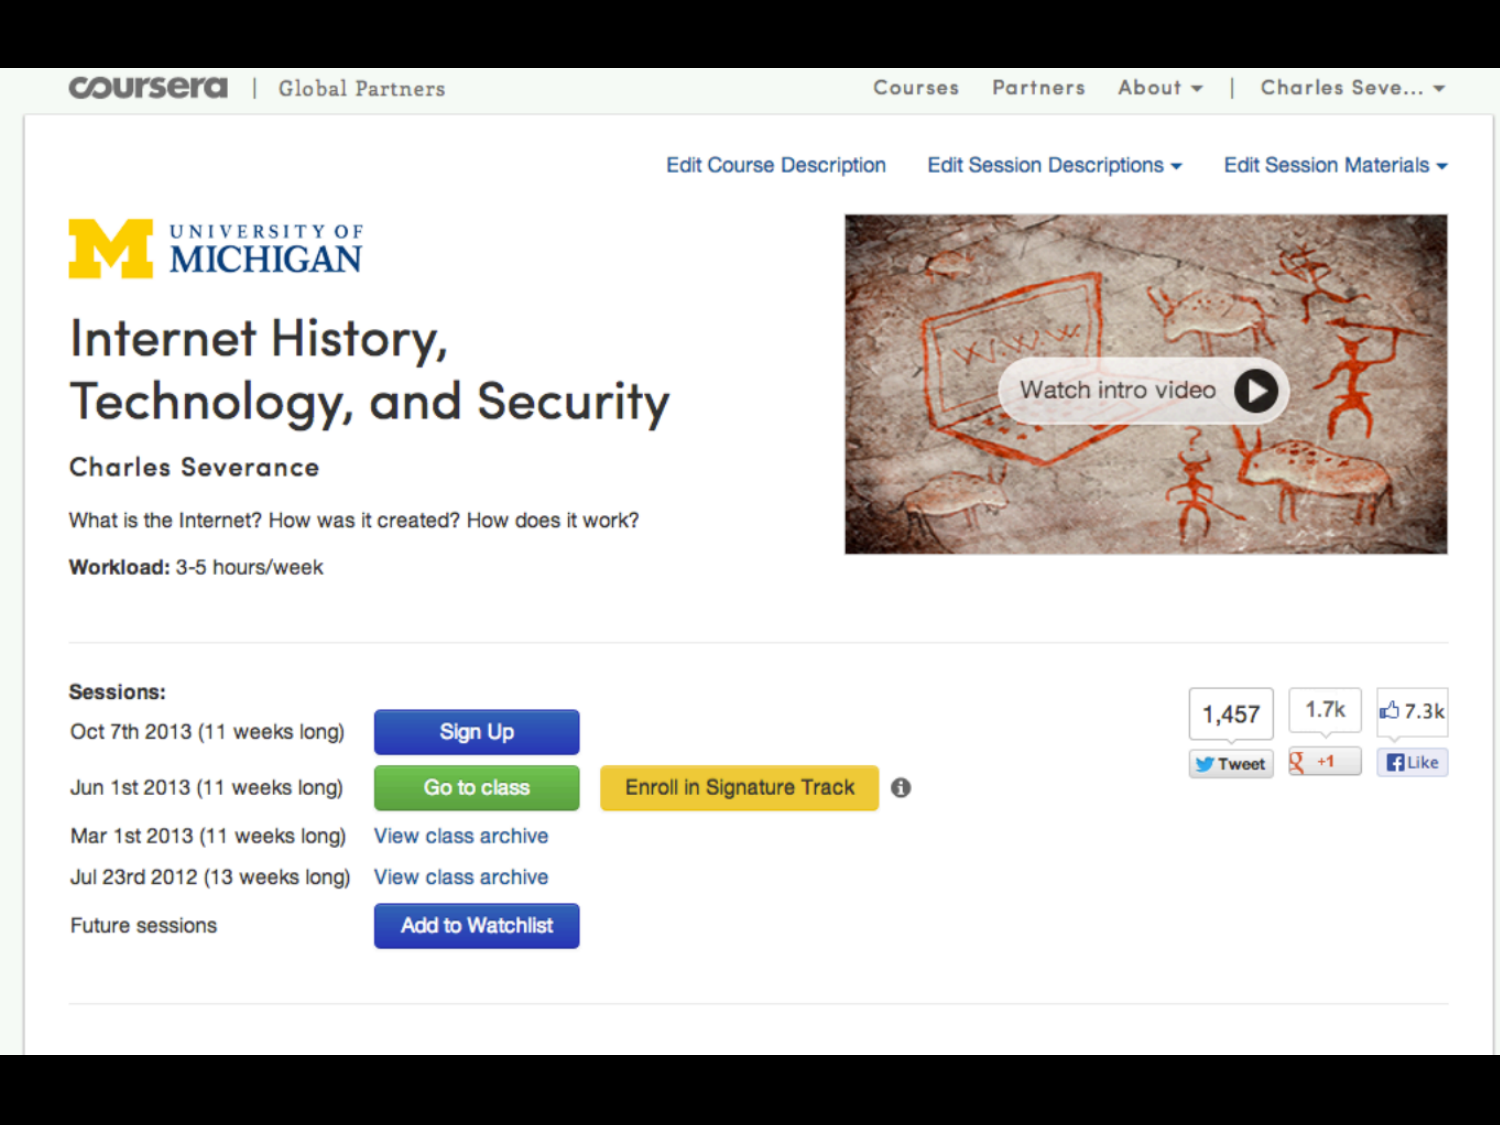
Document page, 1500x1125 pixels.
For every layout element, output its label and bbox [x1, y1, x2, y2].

picture [0, 68, 1500, 1055]
